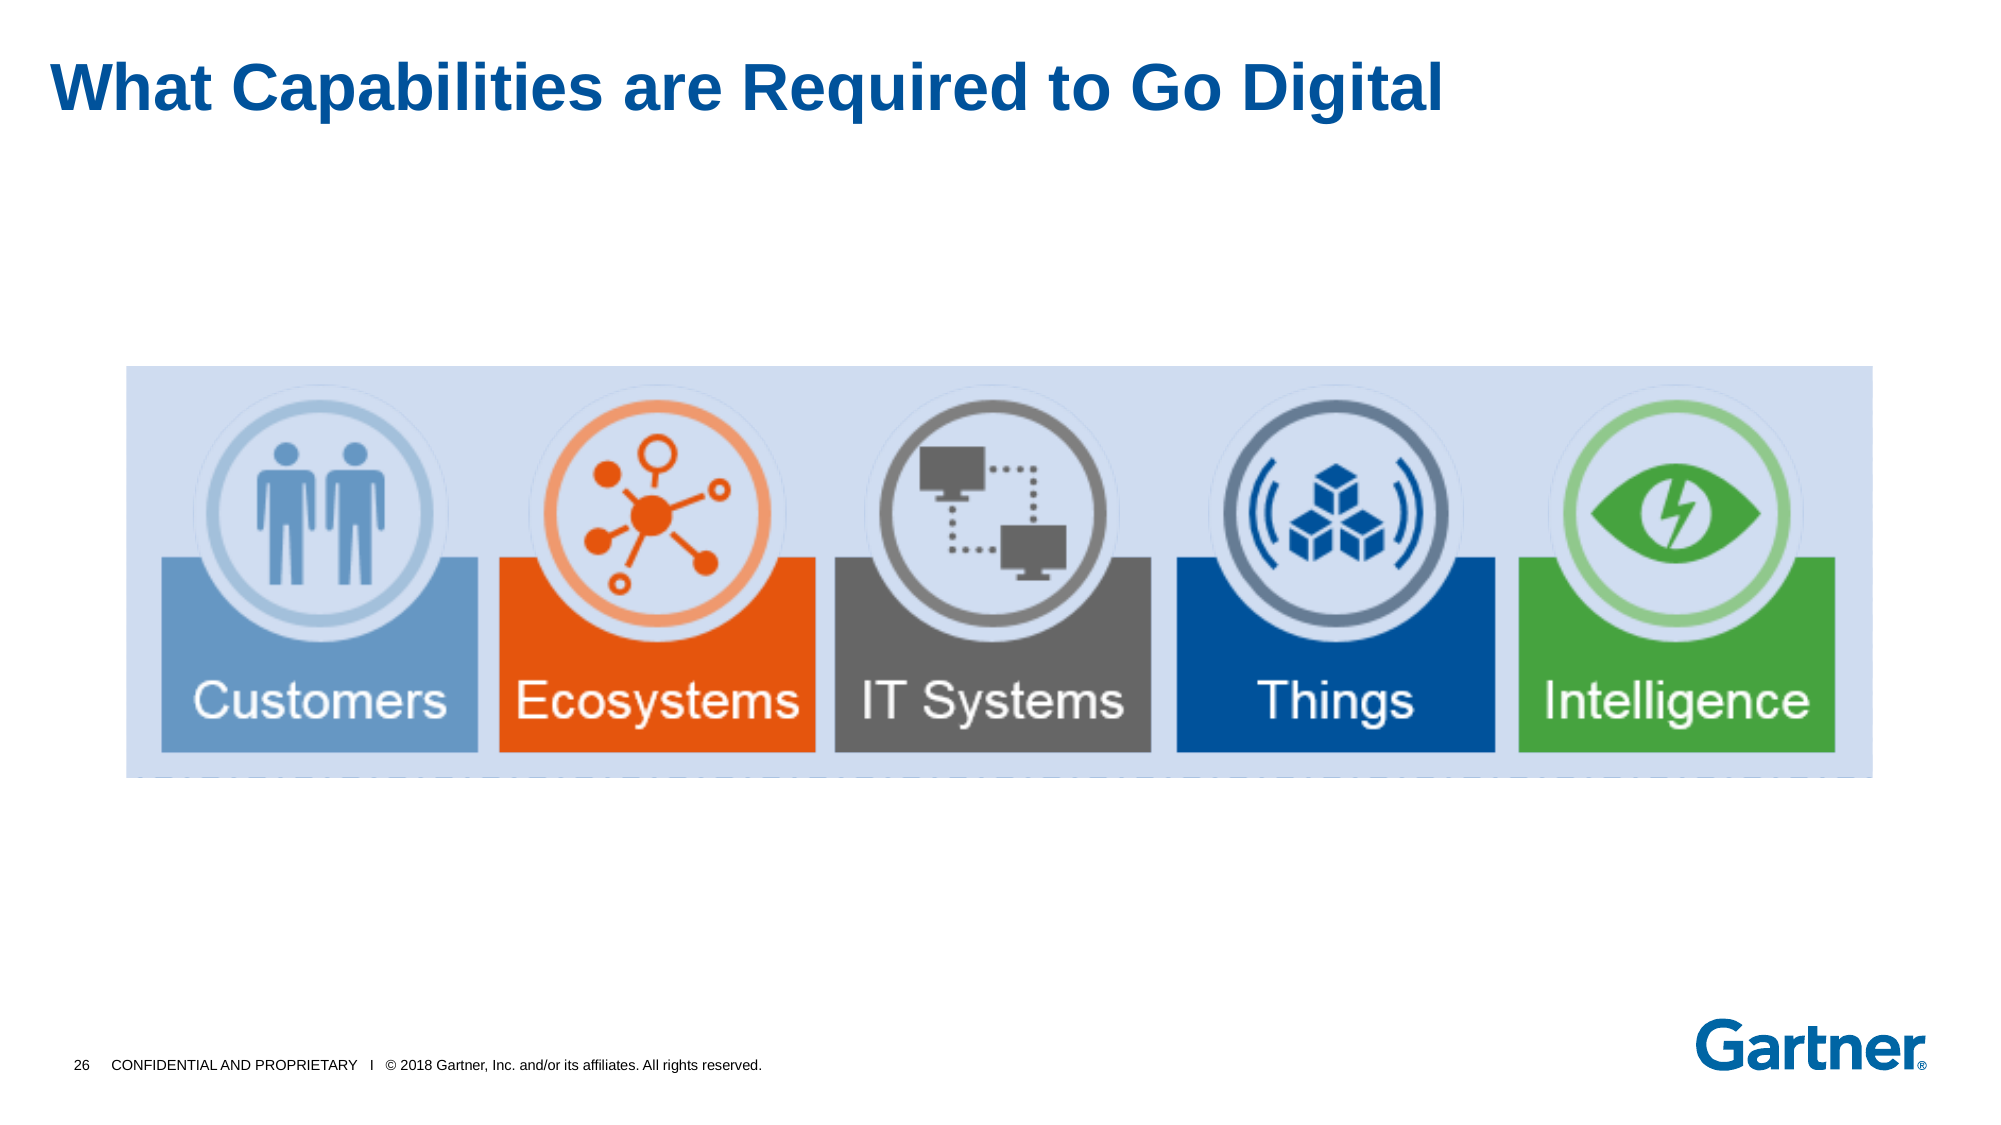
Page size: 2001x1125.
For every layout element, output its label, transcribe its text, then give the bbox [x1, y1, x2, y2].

title What Capabilities are Required to Go Digital [49, 37, 1950, 126]
picture [125, 366, 1873, 778]
